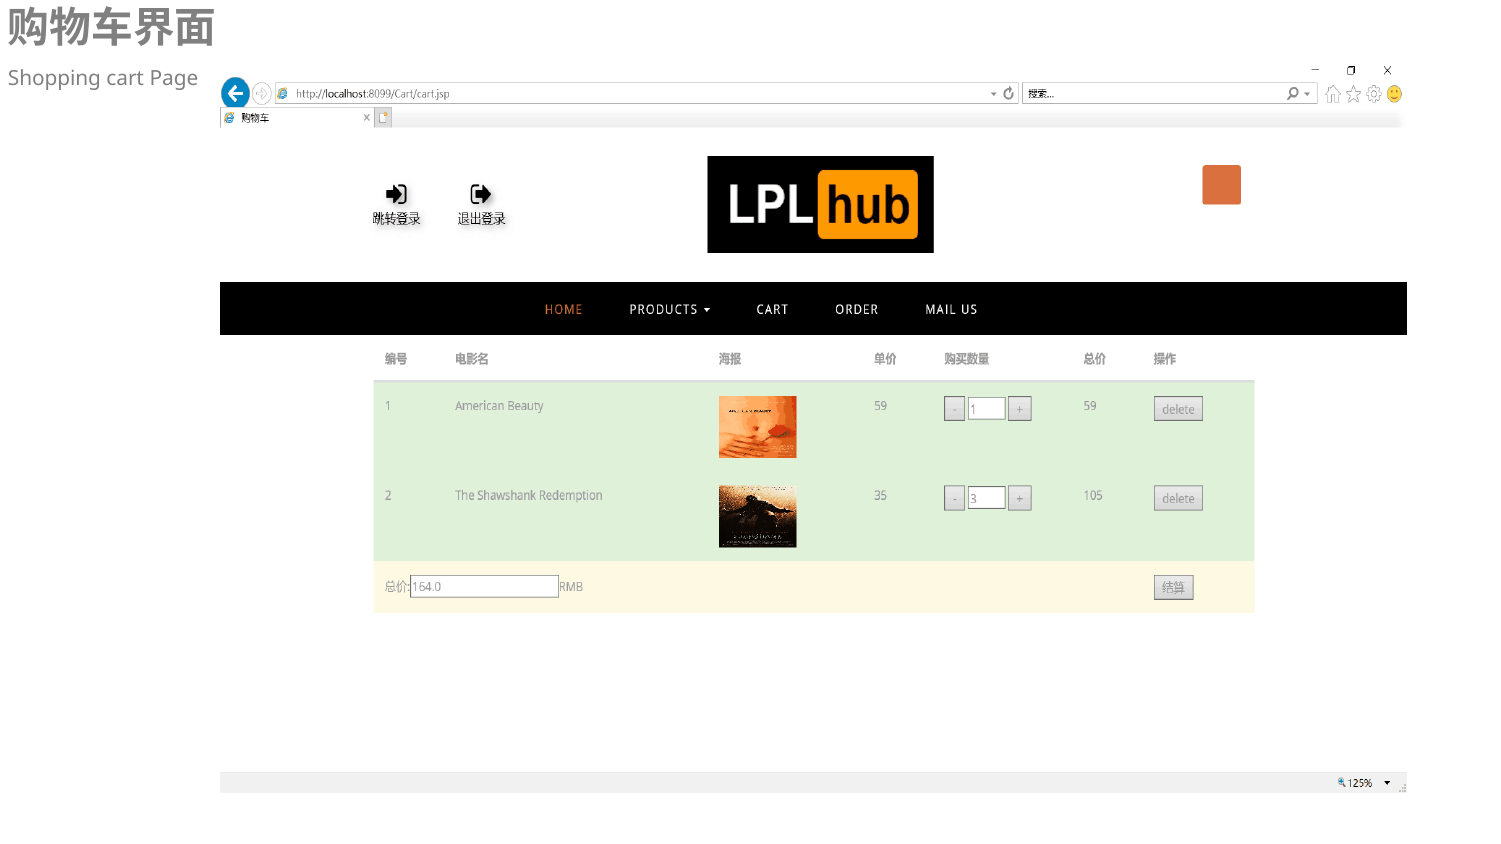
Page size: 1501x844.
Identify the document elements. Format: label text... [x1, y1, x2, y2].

text_box 购物车界面 Shopping cart Page [7, 6, 343, 91]
picture [220, 57, 1407, 794]
